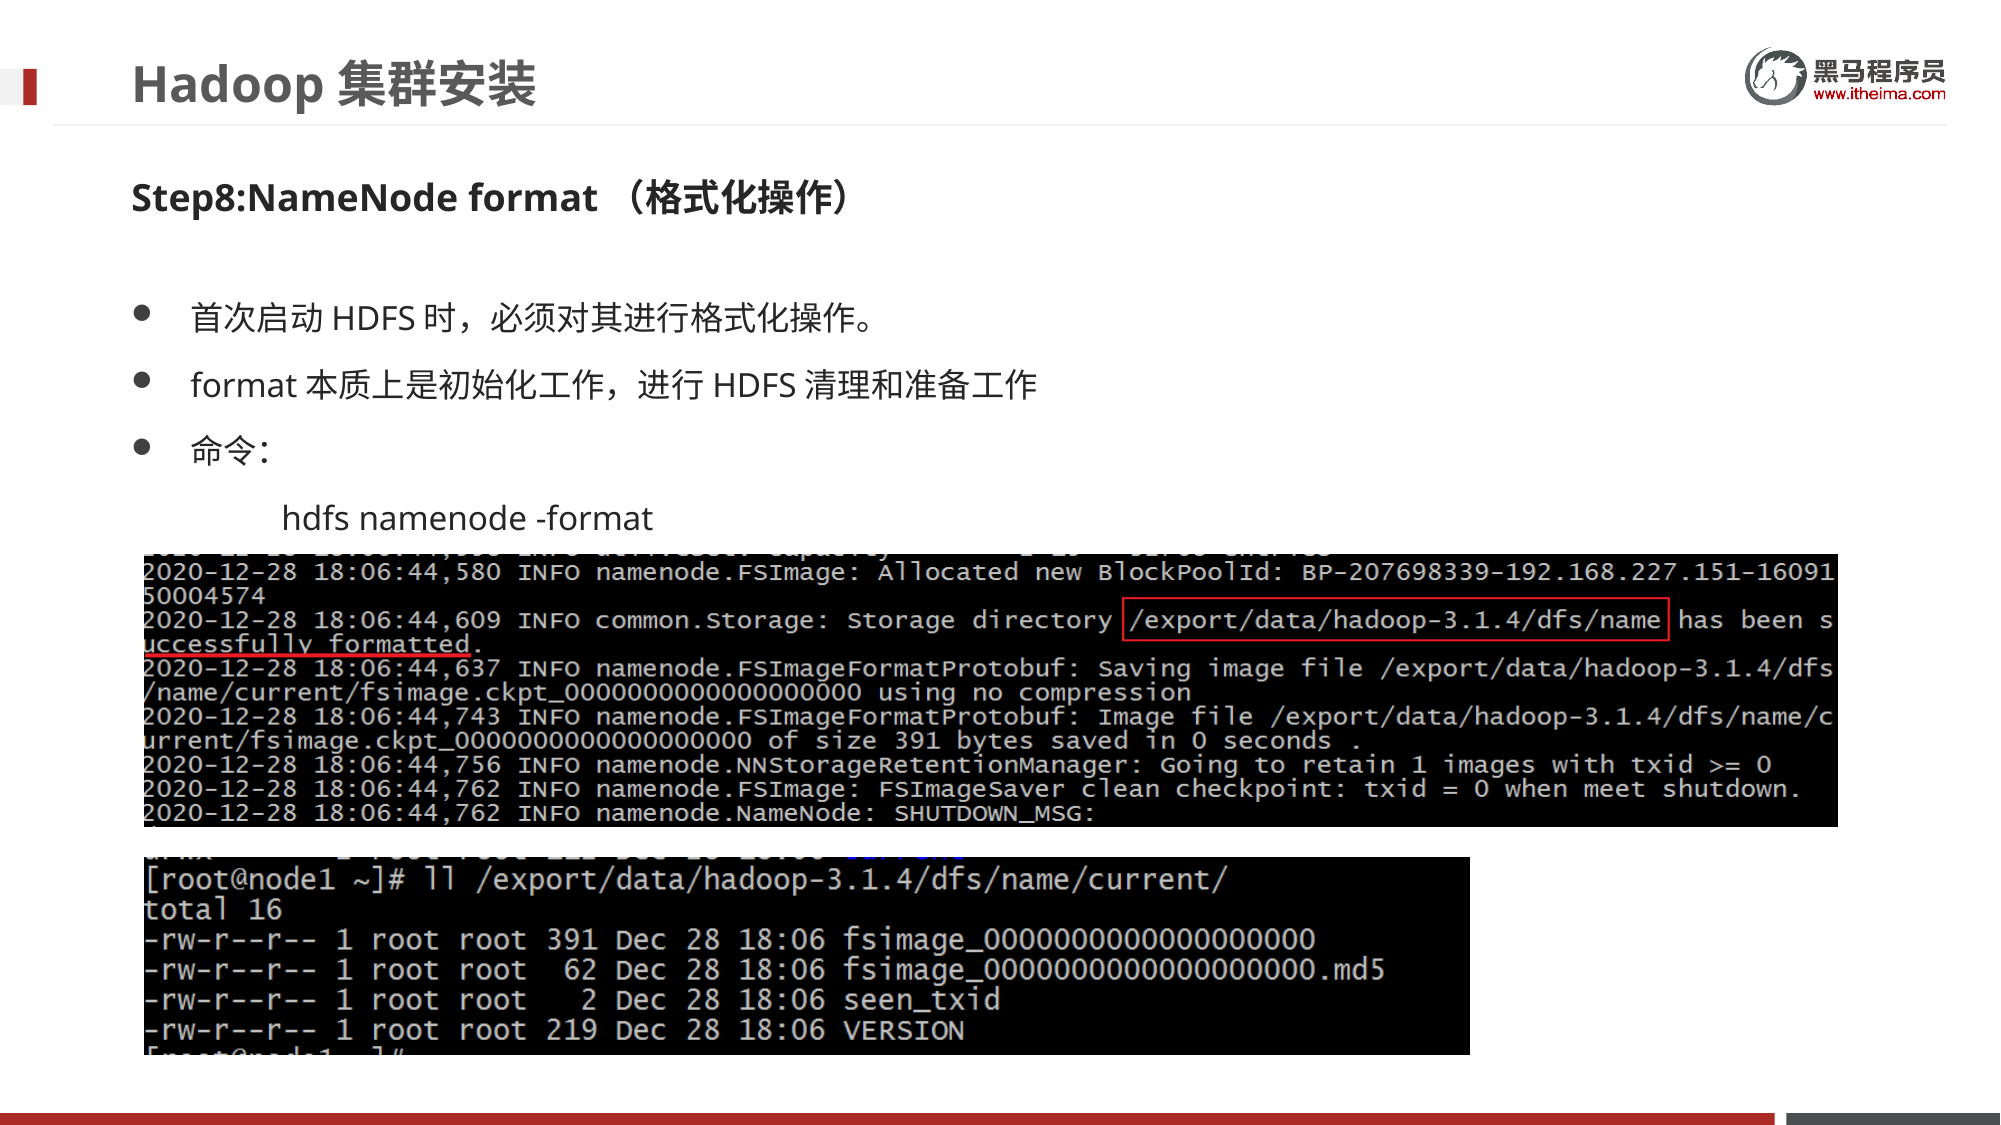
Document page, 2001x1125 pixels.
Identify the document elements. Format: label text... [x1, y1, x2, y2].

picture [144, 553, 1838, 827]
title Hadoop集群安装 [116, 40, 1556, 125]
picture [1744, 46, 1946, 106]
picture [144, 857, 1471, 1056]
list Step8:NameNode format（格式化操作） [116, 154, 1880, 239]
list 首次启动HDFS时，必须对其进行格式化操作。 format本质上是初始化工作，进行HDFS清理和准备工作 命令： hdfs namenode -format [116, 270, 1880, 963]
